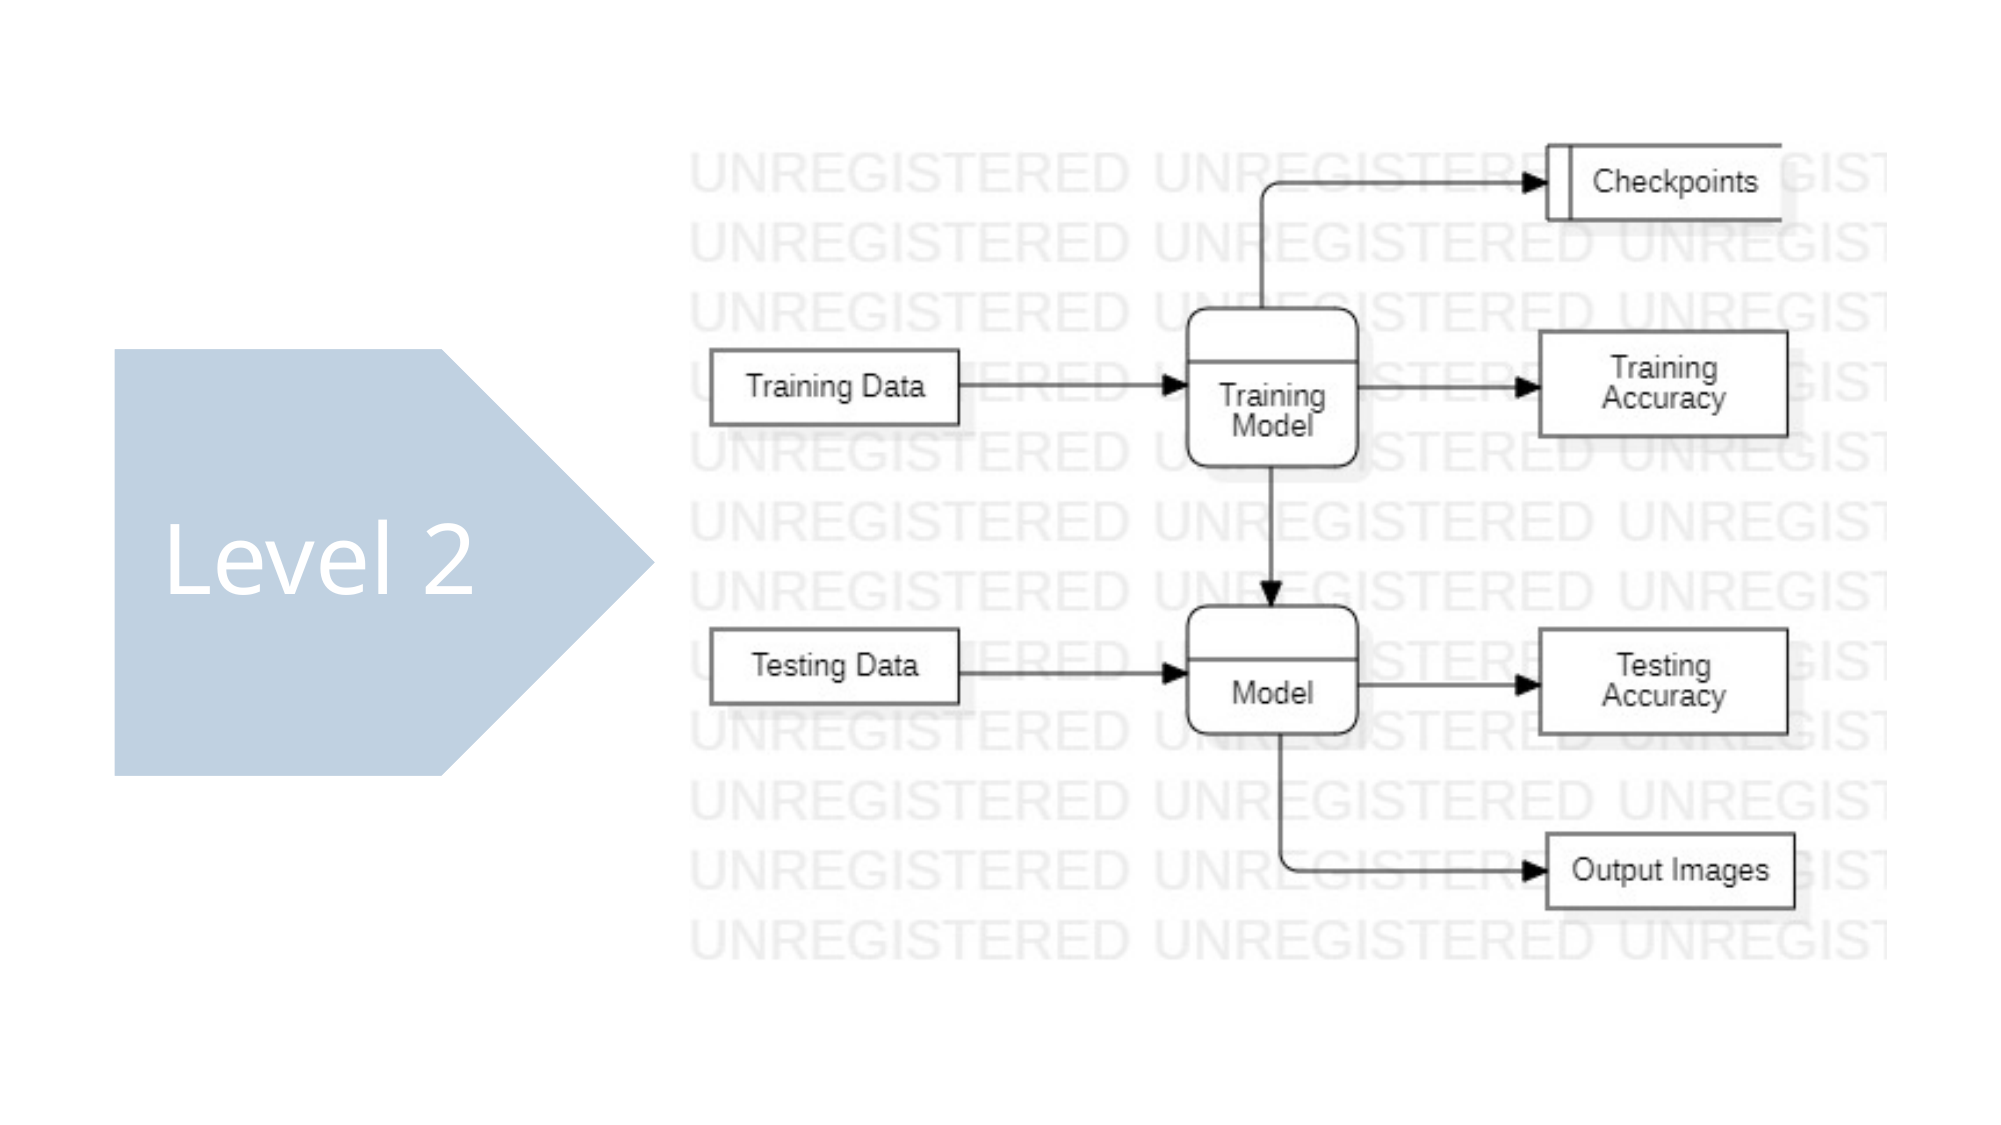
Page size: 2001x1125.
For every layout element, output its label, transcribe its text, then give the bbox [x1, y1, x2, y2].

title Level 2 [146, 453, 501, 672]
text_box [112, 346, 658, 778]
picture [689, 123, 1887, 1002]
